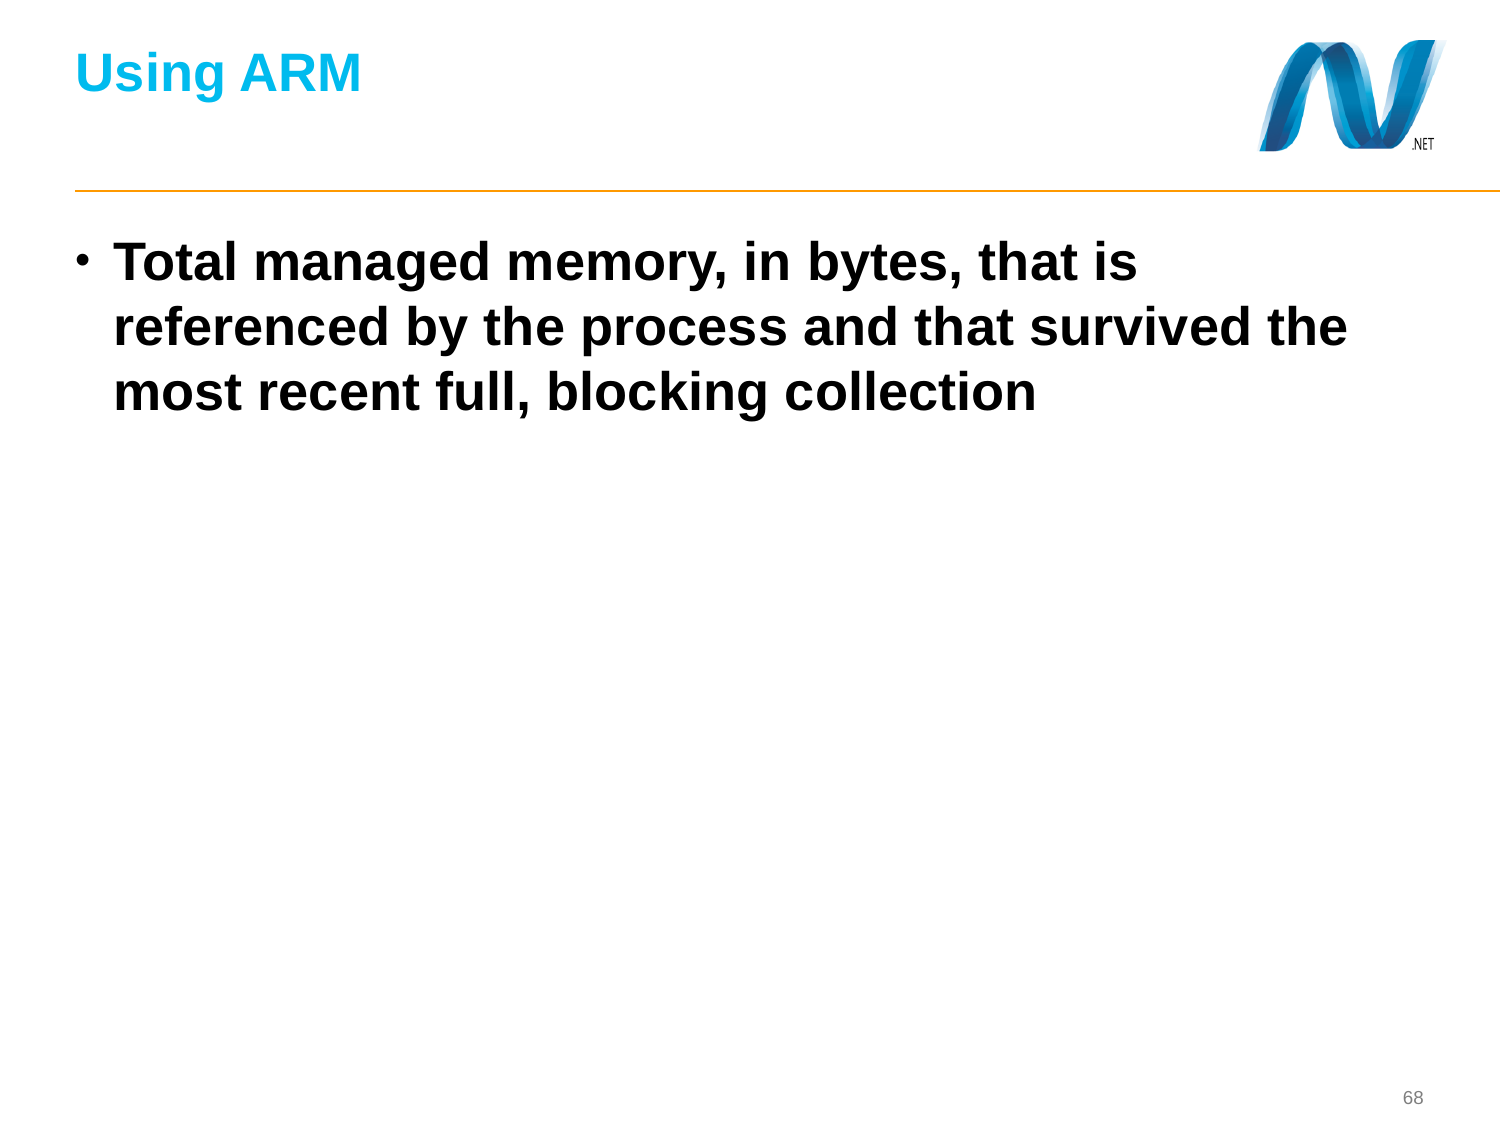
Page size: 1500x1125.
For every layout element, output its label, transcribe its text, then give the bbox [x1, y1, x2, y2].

list Total managed memory, in bytes, that is referenced by the process and that survived the most recent full, blocking collection [75, 226, 1425, 1018]
picture [1253, 26, 1450, 177]
title Using ARM [75, 27, 1422, 157]
